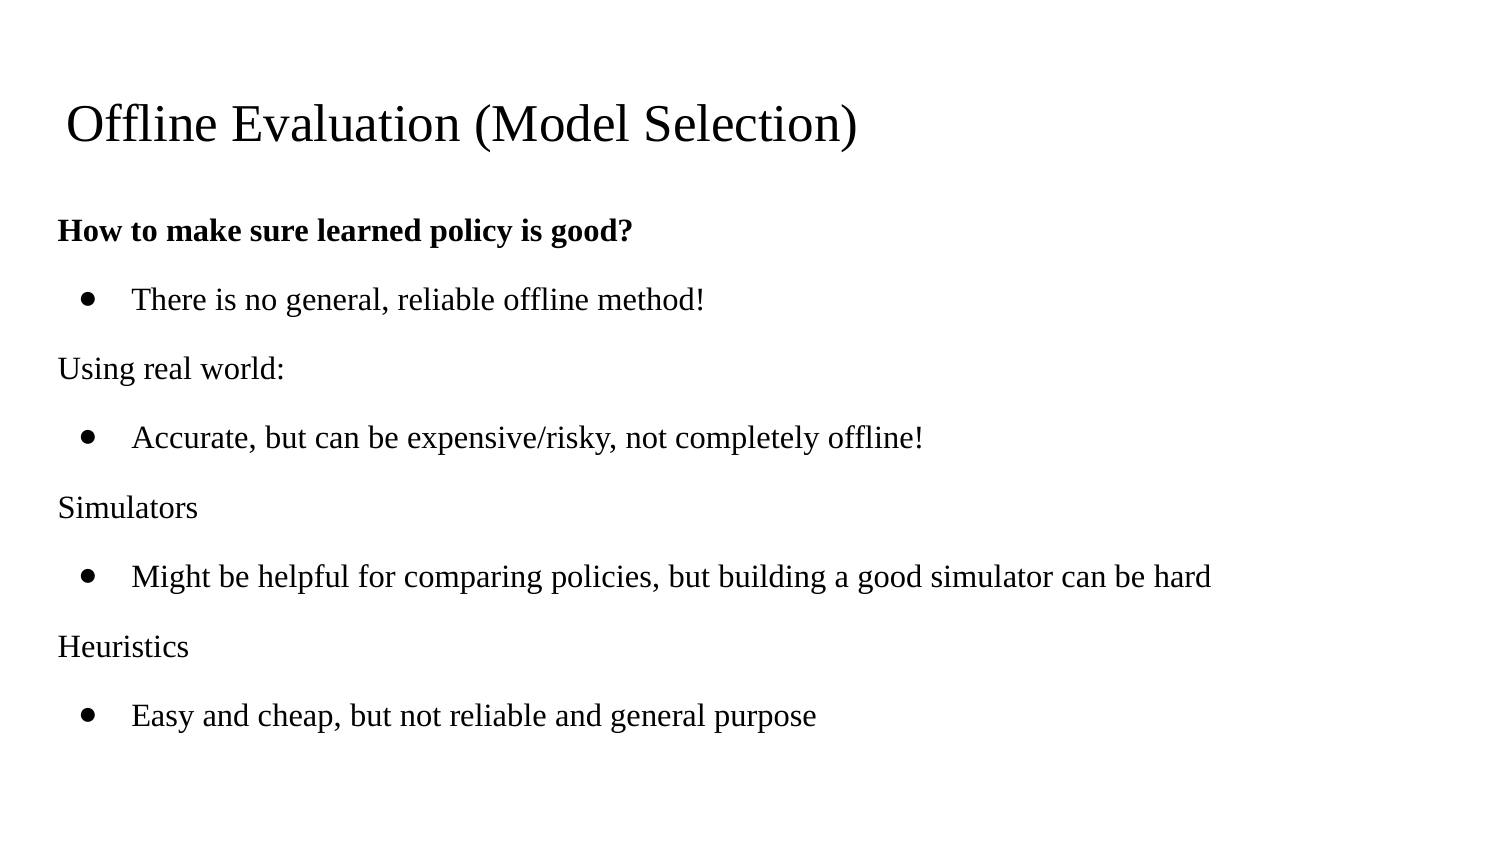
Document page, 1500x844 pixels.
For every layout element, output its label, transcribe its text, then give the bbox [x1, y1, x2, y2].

list How to make sure learned policy is good? There is no general, reliable offline method! Using real world: Accurate, but can be expensive/risky, not completely offline! Simulators Might be helpful for comparing policies, but building a good simulator can be hard Heuristics Easy and cheap, but not reliable and general purpose [42, 187, 1449, 750]
title Offline Evaluation (Model Selection) [51, 72, 1449, 167]
